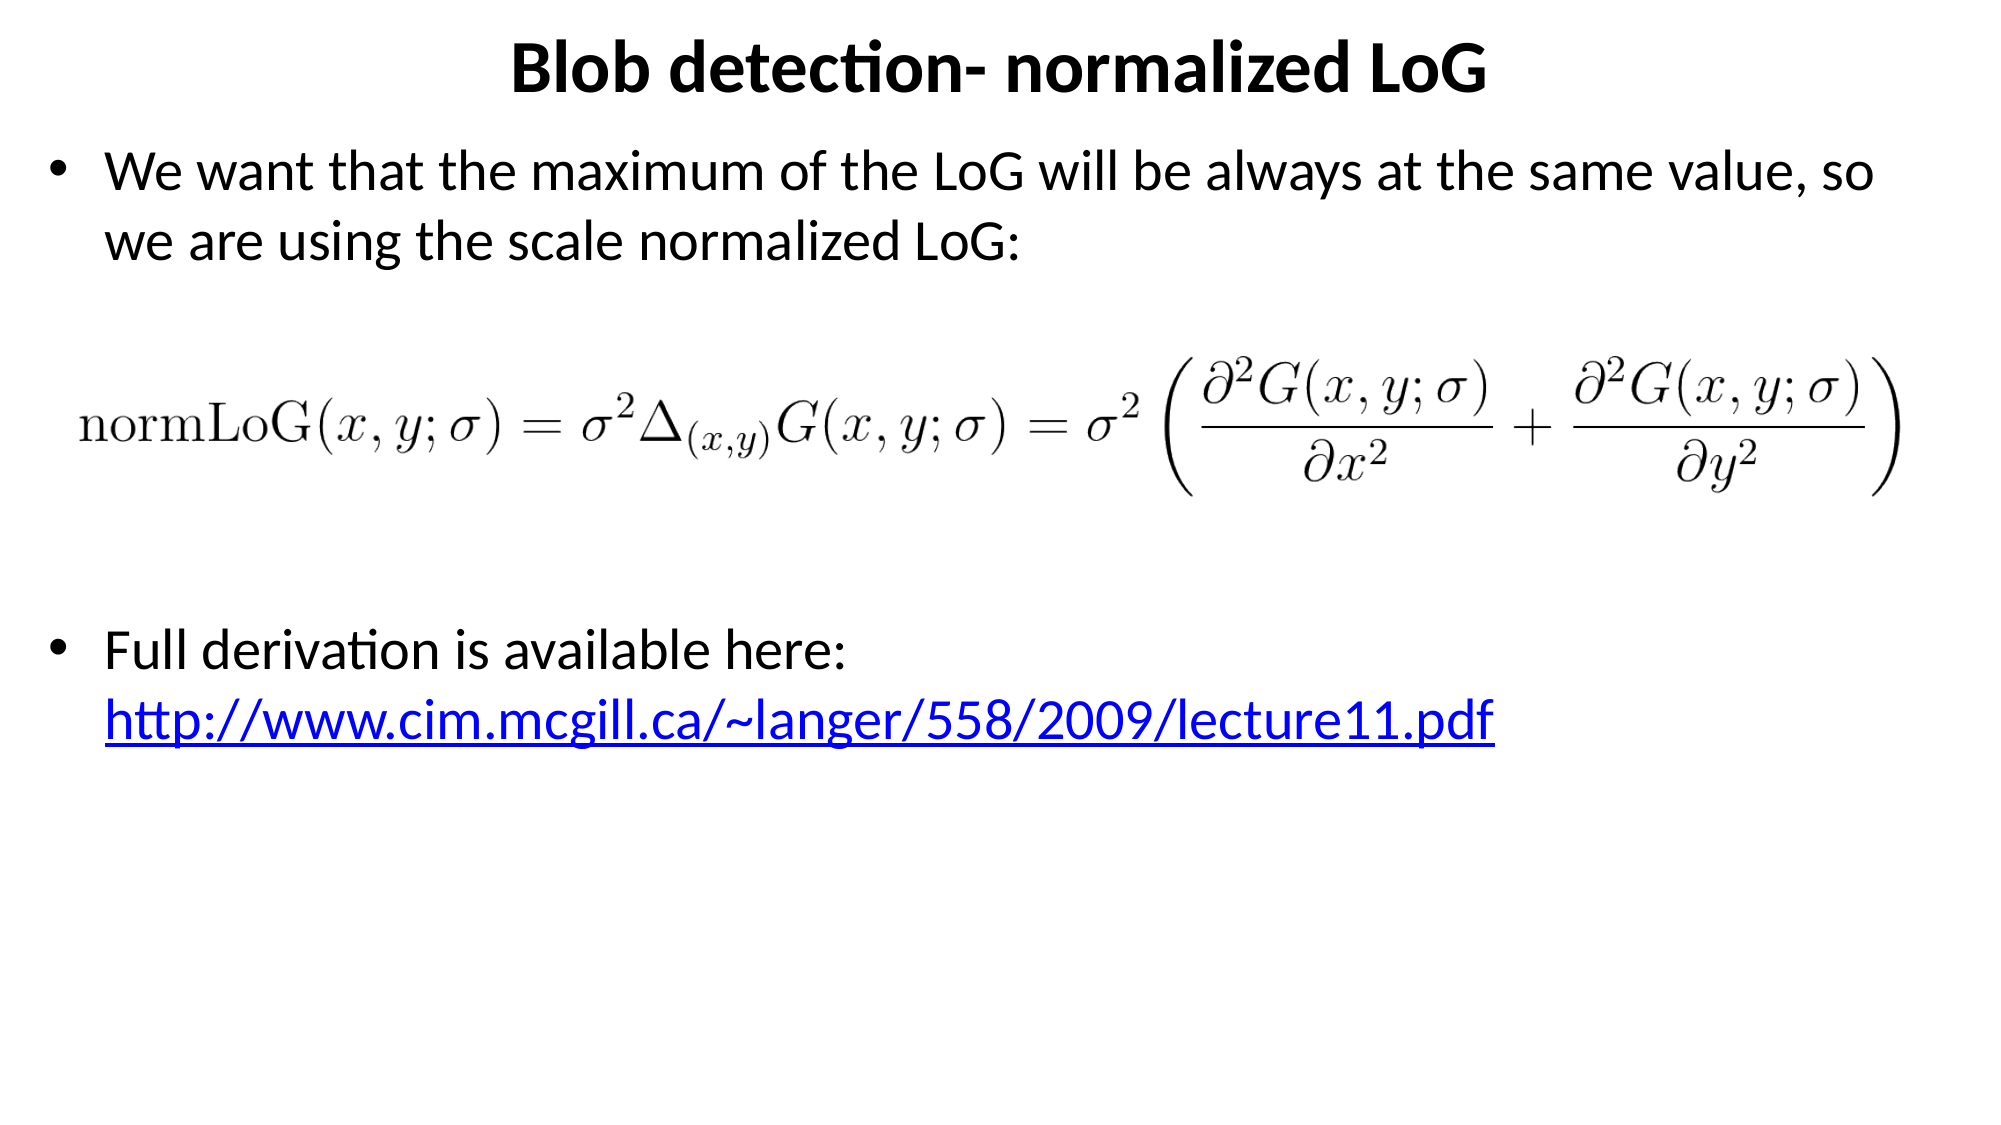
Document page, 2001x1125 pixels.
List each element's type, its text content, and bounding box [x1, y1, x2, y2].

picture [79, 356, 1901, 498]
title Blob detection- normalized LoG [33, 0, 1967, 125]
list We want that the maximum of the LoG will be always at the same value, so we are using the scale normalized LoG: Full derivation is available here: http://www.cim.mcgill.ca/~langer/558/2009/lecture11.pdf [33, 125, 1967, 1063]
